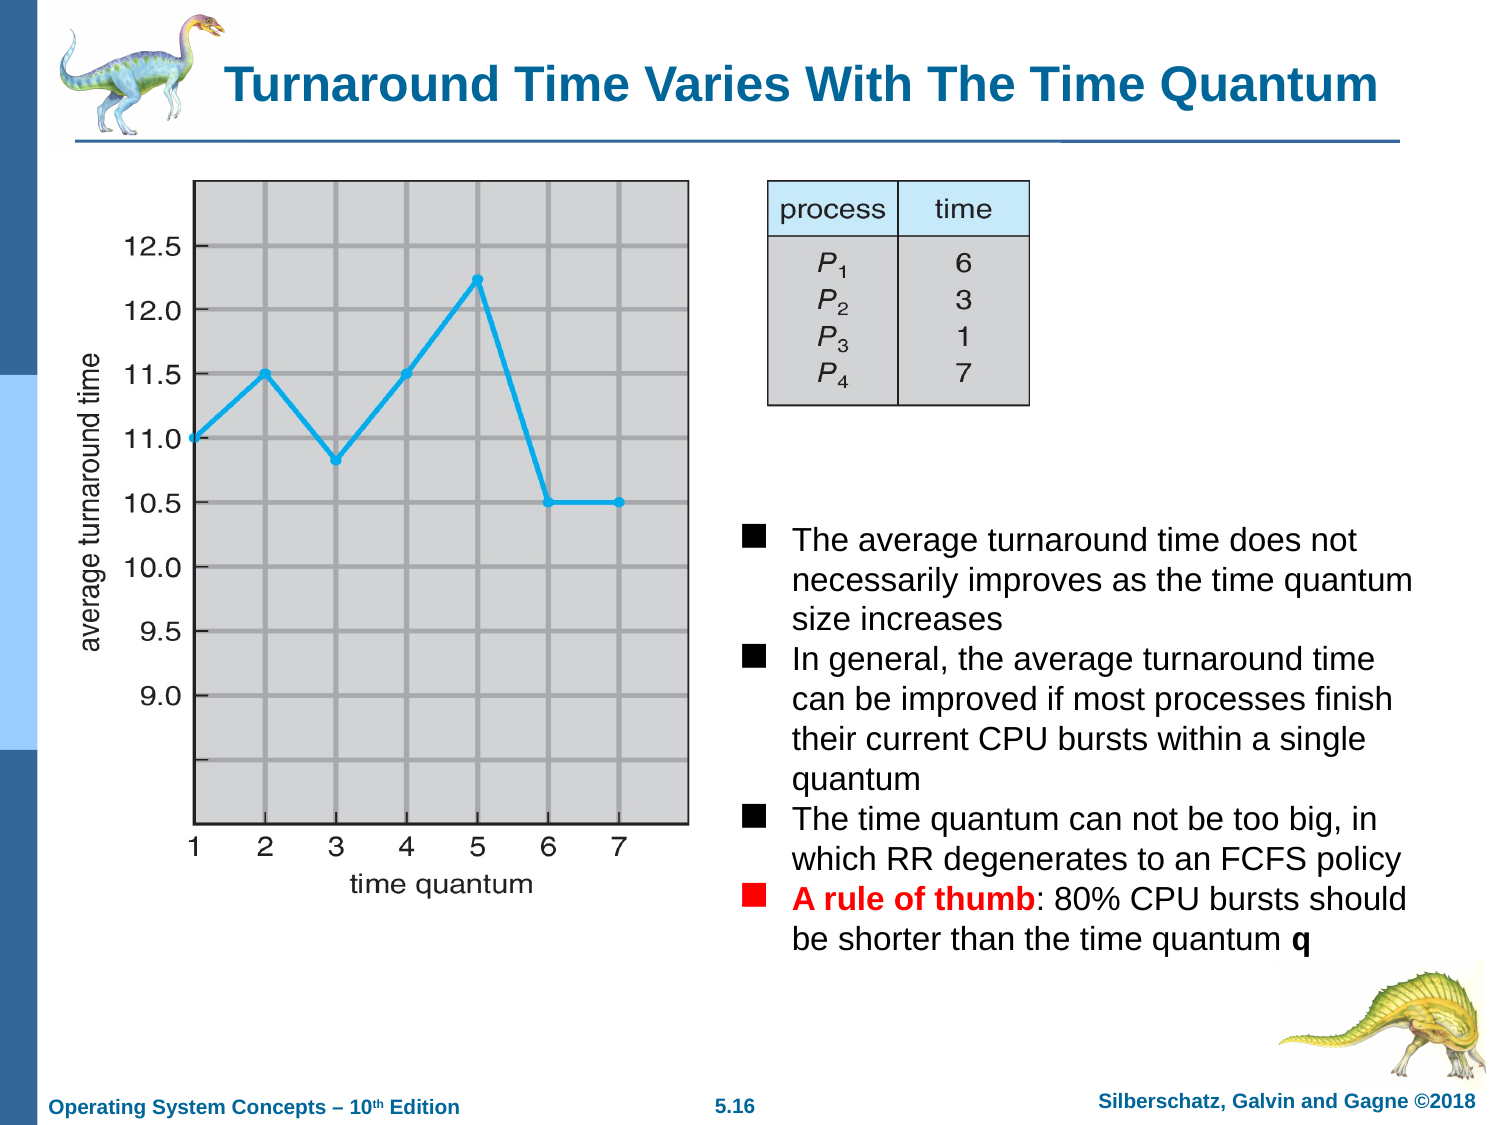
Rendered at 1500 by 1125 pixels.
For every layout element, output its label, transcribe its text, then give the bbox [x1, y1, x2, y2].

picture [1275, 959, 1486, 1090]
title Turnaround Time Varies With The Time Quantum [135, 43, 1468, 119]
picture [46, 0, 243, 149]
picture [72, 179, 1030, 899]
text_box The average turnaround time does not necessarily improves as the time quantum size increases In general, the average turnaround time can be improved if most processes finish their current CPU bursts within a single quantum The time quantum can not be too big, in which RR degenerates to an FCFS policy A rule of thumb: 80% CPU bursts should be shorter than the time quantum q [730, 510, 1448, 965]
